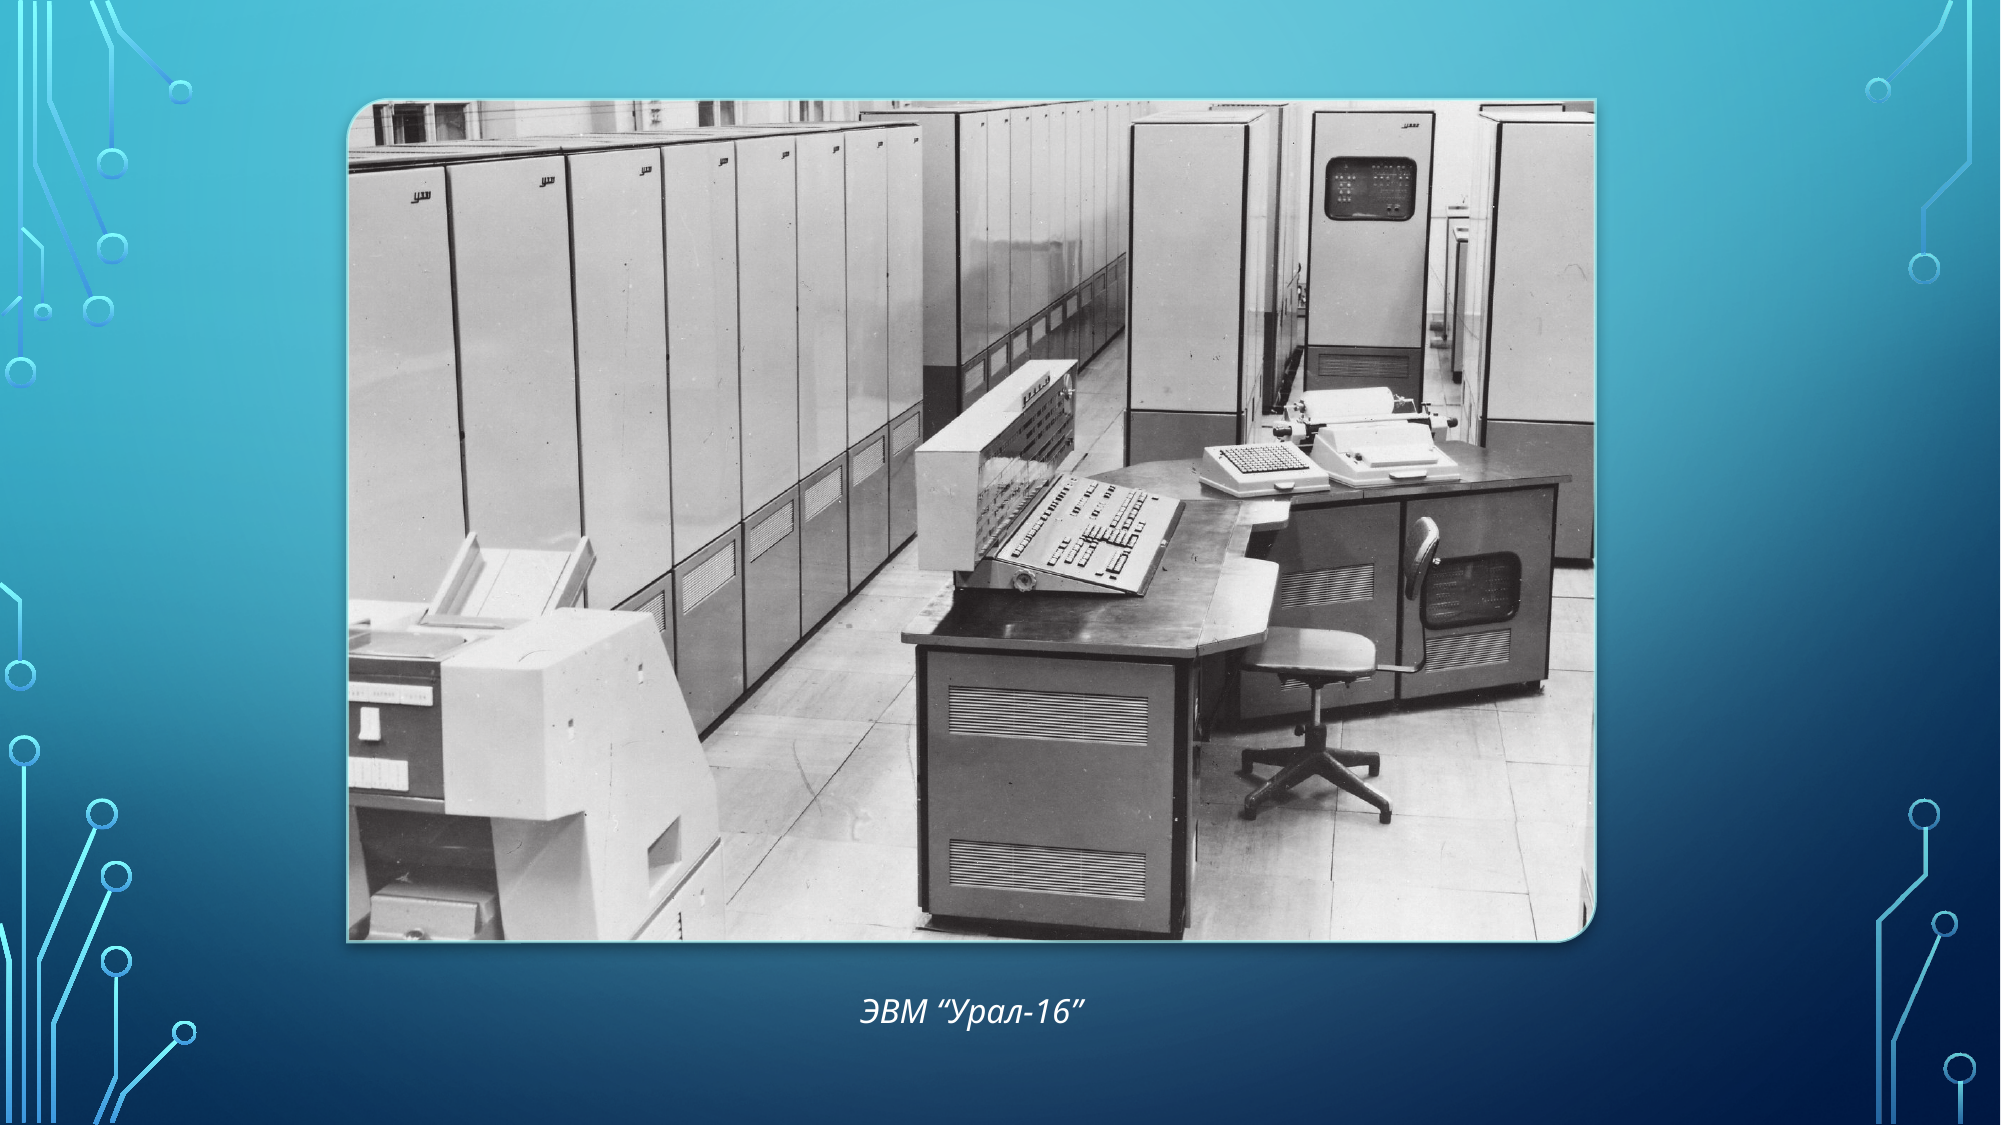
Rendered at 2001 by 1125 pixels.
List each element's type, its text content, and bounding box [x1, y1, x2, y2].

list ЭВМ “Урал-16” [158, 974, 1785, 1087]
picture [347, 99, 1596, 942]
